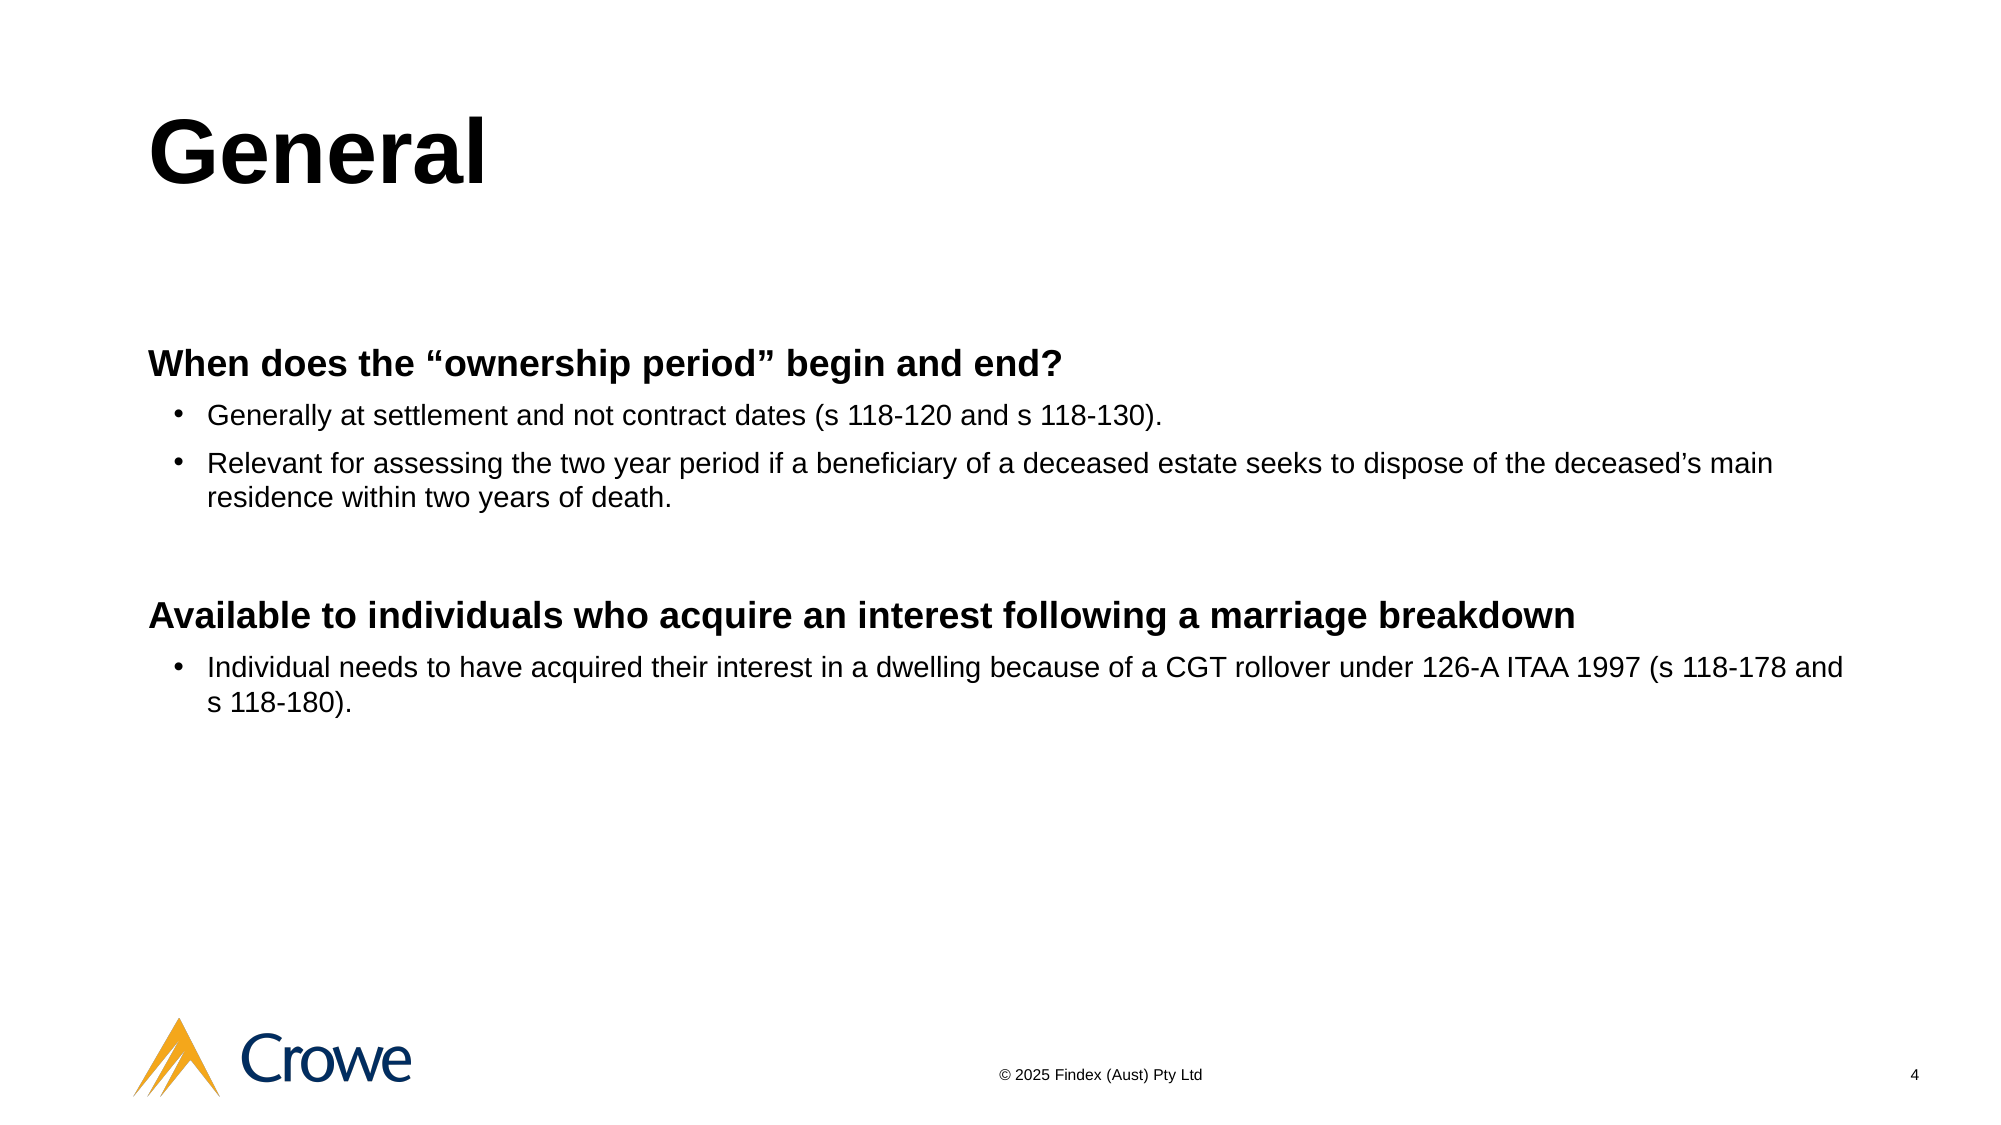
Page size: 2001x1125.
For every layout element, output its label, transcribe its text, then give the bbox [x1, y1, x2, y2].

picture [133, 1018, 411, 1097]
list When does the “ownership period” begin and end? Generally at settlement and not contract dates (s 118-120 and s 118-130). Relevant for assessing the two year period if a beneficiary of a deceased estate seeks to dispose of the deceased’s main residence within two years of death. Available to individuals who acquire an interest following a marriage breakdown Individual needs to have acquired their interest in a dwelling because of a CGT rollover under 126-A ITAA 1997 (s 118-178 and s 118-180). [133, 273, 1870, 966]
title General [133, 84, 1920, 237]
